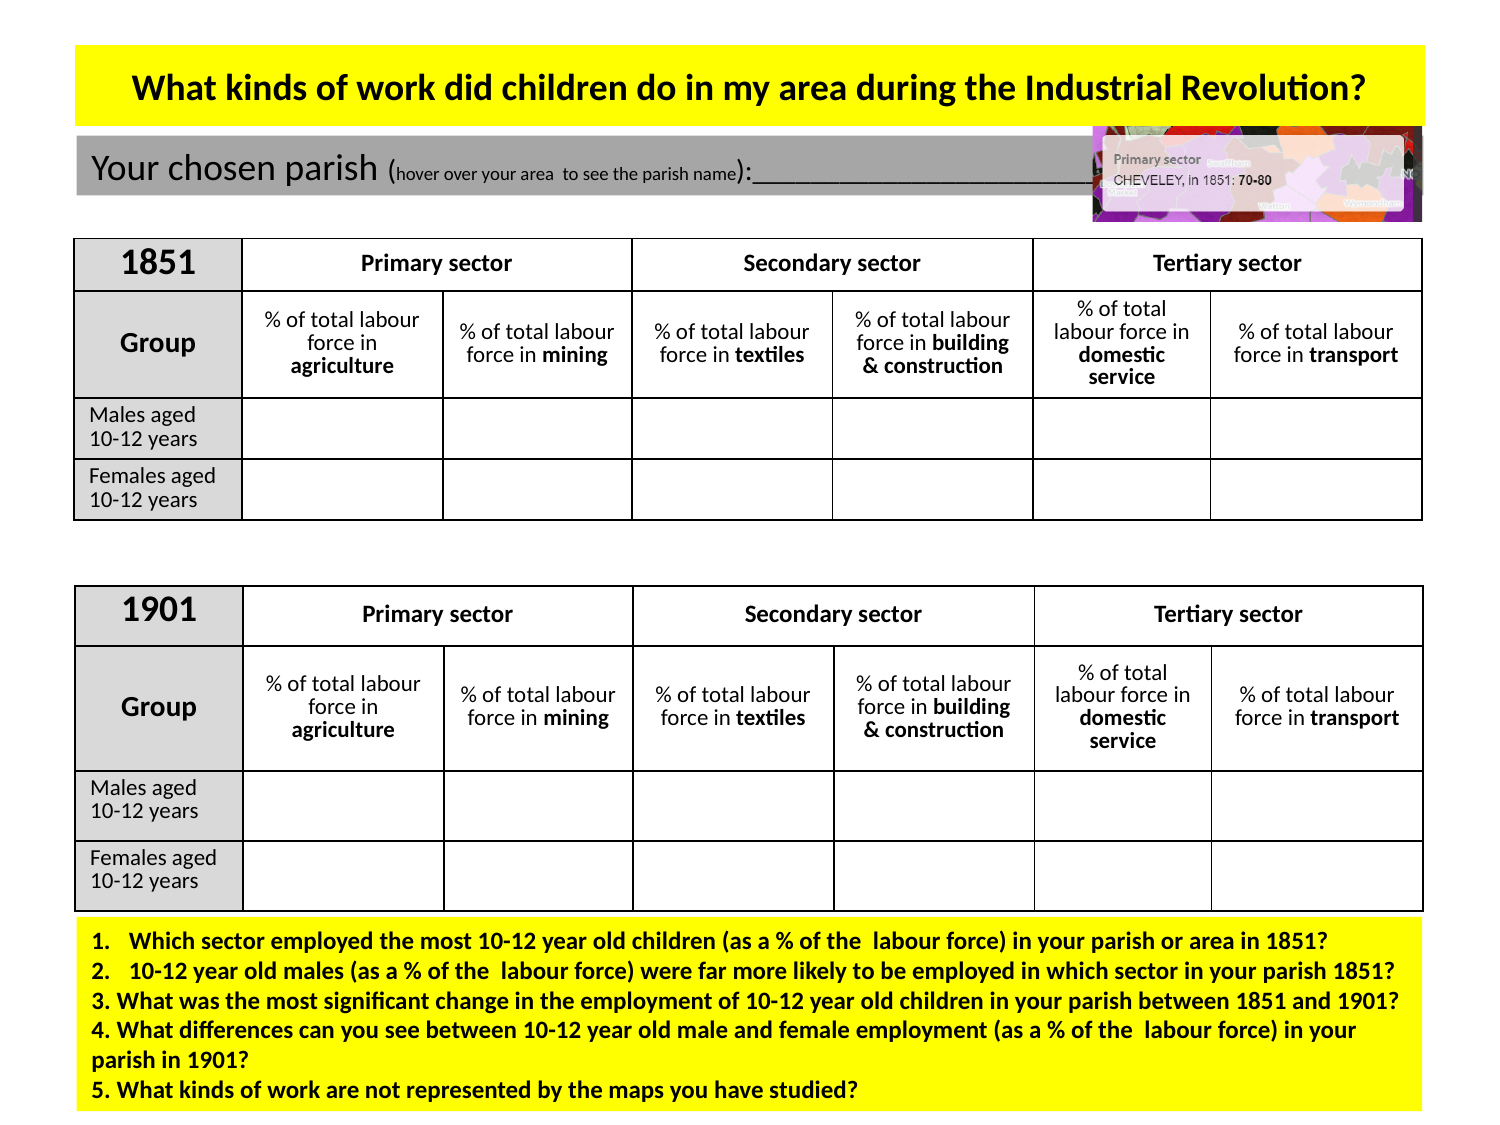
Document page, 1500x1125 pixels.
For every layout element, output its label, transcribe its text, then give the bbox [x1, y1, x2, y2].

table_cell [1211, 399, 1421, 458]
table_header Primary sector [244, 587, 632, 645]
table_header Secondary sector [633, 239, 1032, 290]
table_cell [244, 842, 443, 910]
table_header Tertiary sector [1034, 239, 1421, 290]
table_cell [444, 399, 631, 458]
text_box Your chosen parish (hover over your area to see the parish name):_____________________________ [76, 135, 1087, 196]
table_cell Females aged 10-12 years [75, 460, 241, 519]
table_cell Females aged 10-12 years [76, 842, 242, 910]
table_cell [243, 460, 442, 519]
table_header 1851 [75, 239, 241, 290]
title What kinds of work did children do in my area during the Industrial Revolution? [75, 45, 1425, 126]
table_cell [634, 772, 833, 840]
table_header Tertiary sector [1035, 587, 1422, 645]
table_cell [445, 842, 632, 910]
table_cell [835, 772, 1034, 840]
table_cell [1034, 399, 1210, 458]
table_cell [1212, 772, 1422, 840]
table_header Primary sector [243, 239, 631, 290]
table_cell [1035, 842, 1211, 910]
table_cell [833, 460, 1032, 519]
table_cell % of total labour force in textiles [633, 292, 832, 397]
table_cell % of total labour force in agriculture [243, 292, 442, 397]
table_cell [1211, 460, 1421, 519]
table_cell % of total labour force in domestic service [1035, 647, 1211, 770]
table_cell % of total labour force in transport [1211, 292, 1421, 397]
table_cell [1035, 772, 1211, 840]
table_header Secondary sector [634, 587, 1034, 645]
table_cell % of total labour force in textiles [634, 647, 833, 770]
table_cell % of total labour force in mining [444, 292, 631, 397]
table_cell % of total labour force in agriculture [244, 647, 443, 770]
table_cell [833, 399, 1032, 458]
table_cell [835, 842, 1034, 910]
table_cell [634, 842, 833, 910]
table_cell [244, 772, 443, 840]
table_cell [444, 460, 631, 519]
table_cell Males aged 10-12 years [76, 772, 242, 840]
table_cell [1034, 460, 1210, 519]
table_cell % of total labour force in mining [445, 647, 632, 770]
table_cell [633, 460, 832, 519]
table_cell [633, 399, 832, 458]
table_header 1901 [76, 587, 242, 645]
table_cell [1212, 842, 1422, 910]
picture [1092, 126, 1423, 222]
table_cell [243, 399, 442, 458]
table_cell Males aged 10-12 years [75, 399, 241, 458]
table_cell [445, 772, 632, 840]
table_cell Group [76, 647, 242, 770]
table_cell Group [75, 292, 241, 397]
table_cell % of total labour force in domestic service [1034, 292, 1210, 397]
table_cell % of total labour force in building & construction [833, 292, 1032, 397]
text_box Which sector employed the most 10-12 year old children (as a % of the labour force) in your parish or area in 1851? 10-12 year old males (as a % of the labour force) were far more likely to be employed in which sector in your parish 1851? 3. What was the most significant change in the employment of 10-12 year old children in your parish between 1851 and 1901? 4. What differences can you see between 10-12 year old male and female employment (as a % of the labour force) in your parish in 1901? 5. What kinds of work are not represented by the maps you have studied? [76, 916, 1423, 1112]
table_cell % of total labour force in transport [1212, 647, 1422, 770]
table_cell % of total labour force in building & construction [835, 647, 1034, 770]
